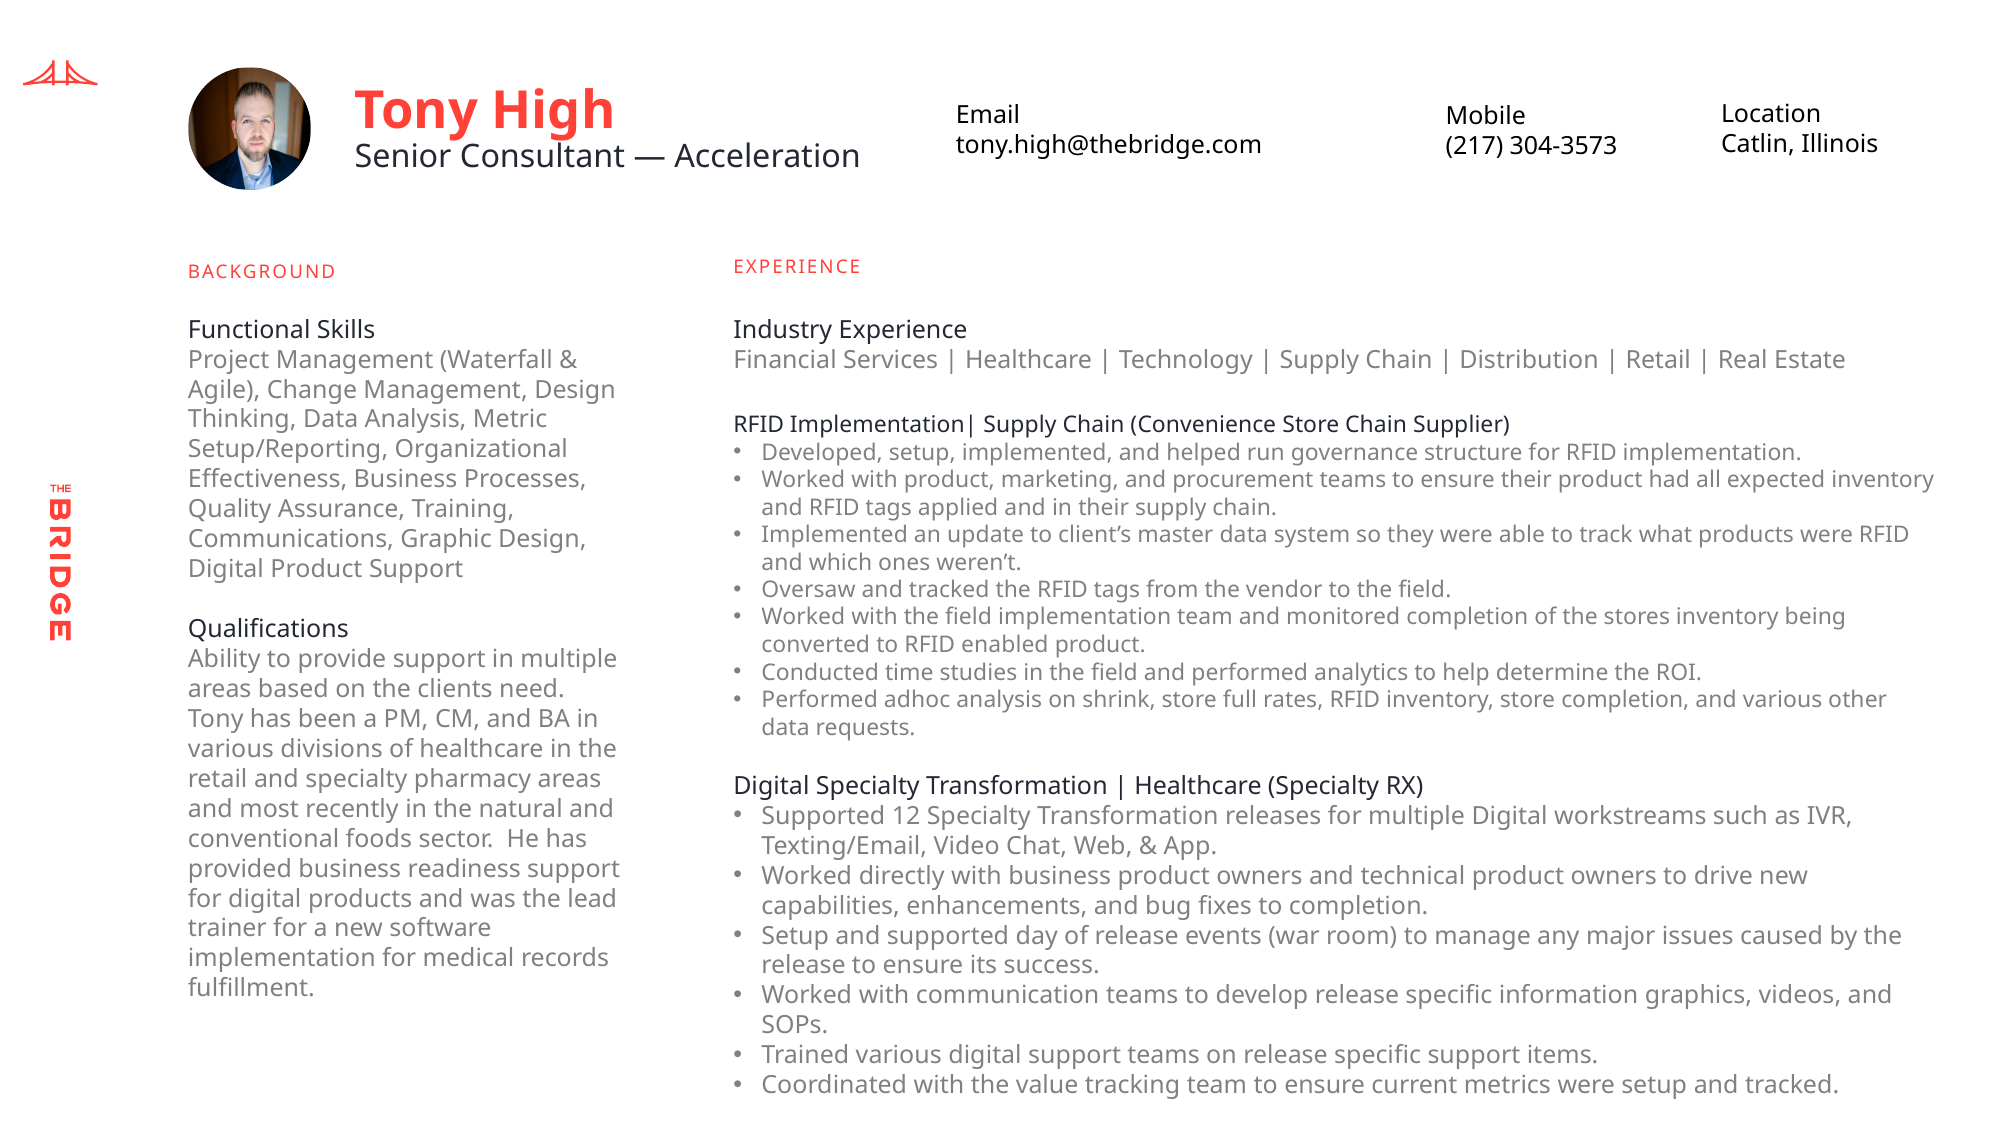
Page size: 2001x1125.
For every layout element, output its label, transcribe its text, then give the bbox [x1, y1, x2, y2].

picture [187, 67, 312, 191]
text_box Mobile (217) 304-3573 [1445, 68, 1660, 191]
text_box Email tony.high@thebridge.com [955, 66, 1307, 191]
text_box Tony High Senior Consultant — Acceleration [354, 67, 864, 191]
text_box Functional Skills Project Management (Waterfall & Agile), Change Management, Design Thinking, Data Analysis, Metric Setup/Reporting, Organizational Effectiveness, Business Processes, Quality Assurance, Training, Communications, Graphic Design, Digital Product Support Qualifications Ability to provide support in multiple areas based on the clients need. Tony has been a PM, CM, and BA in various divisions of healthcare in the retail and specialty pharmacy areas and most recently in the natural and conventional foods sector. He has provided business readiness support for digital products and was the lead trainer for a new software implementation for medical records fulfillment. [187, 313, 627, 1002]
text_box BACKGROUND [187, 262, 580, 287]
text_box Industry Experience Financial Services | Healthcare | Technology | Supply Chain | Distribution | Retail | Real Estate [733, 313, 1943, 374]
text_box Location Catlin, Illinois [1721, 66, 1943, 189]
text_box EXPERIENCE [733, 257, 1154, 286]
text_box RFID Implementation| Supply Chain (Convenience Store Chain Supplier) Developed, setup, implemented, and helped run governance structure for RFID implementation. Worked with product, marketing, and procurement teams to ensure their product had all expected inventory and RFID tags applied and in their supply chain. Implemented an update to client’s master data system so they were able to track what products were RFID and which ones weren’t. Oversaw and tracked the RFID tags from the vendor to the field. Worked with the field implementation team and monitored completion of the stores inventory being converted to RFID enabled product. Conducted time studies in the field and performed analytics to help determine the ROI. Performed adhoc analysis on shrink, store full rates, RFID inventory, store completion, and various other data requests. Digital Specialty Transformation | Healthcare (Specialty RX) Supported 12 Specialty Transformation releases for multiple Digital workstreams such as IVR, Texting/Email, Video Chat, Web, & App. Worked directly with business product owners and technical product owners to drive new capabilities, enhancements, and bug fixes to completion. Setup and supported day of release events (war room) to manage any major issues caused by the release to ensure its success. Worked with communication teams to develop release specific information graphics, videos, and SOPs. Trained various digital support teams on release specific support items. Coordinated with the value tracking team to ensure current metrics were setup and tracked. [733, 409, 1943, 1099]
